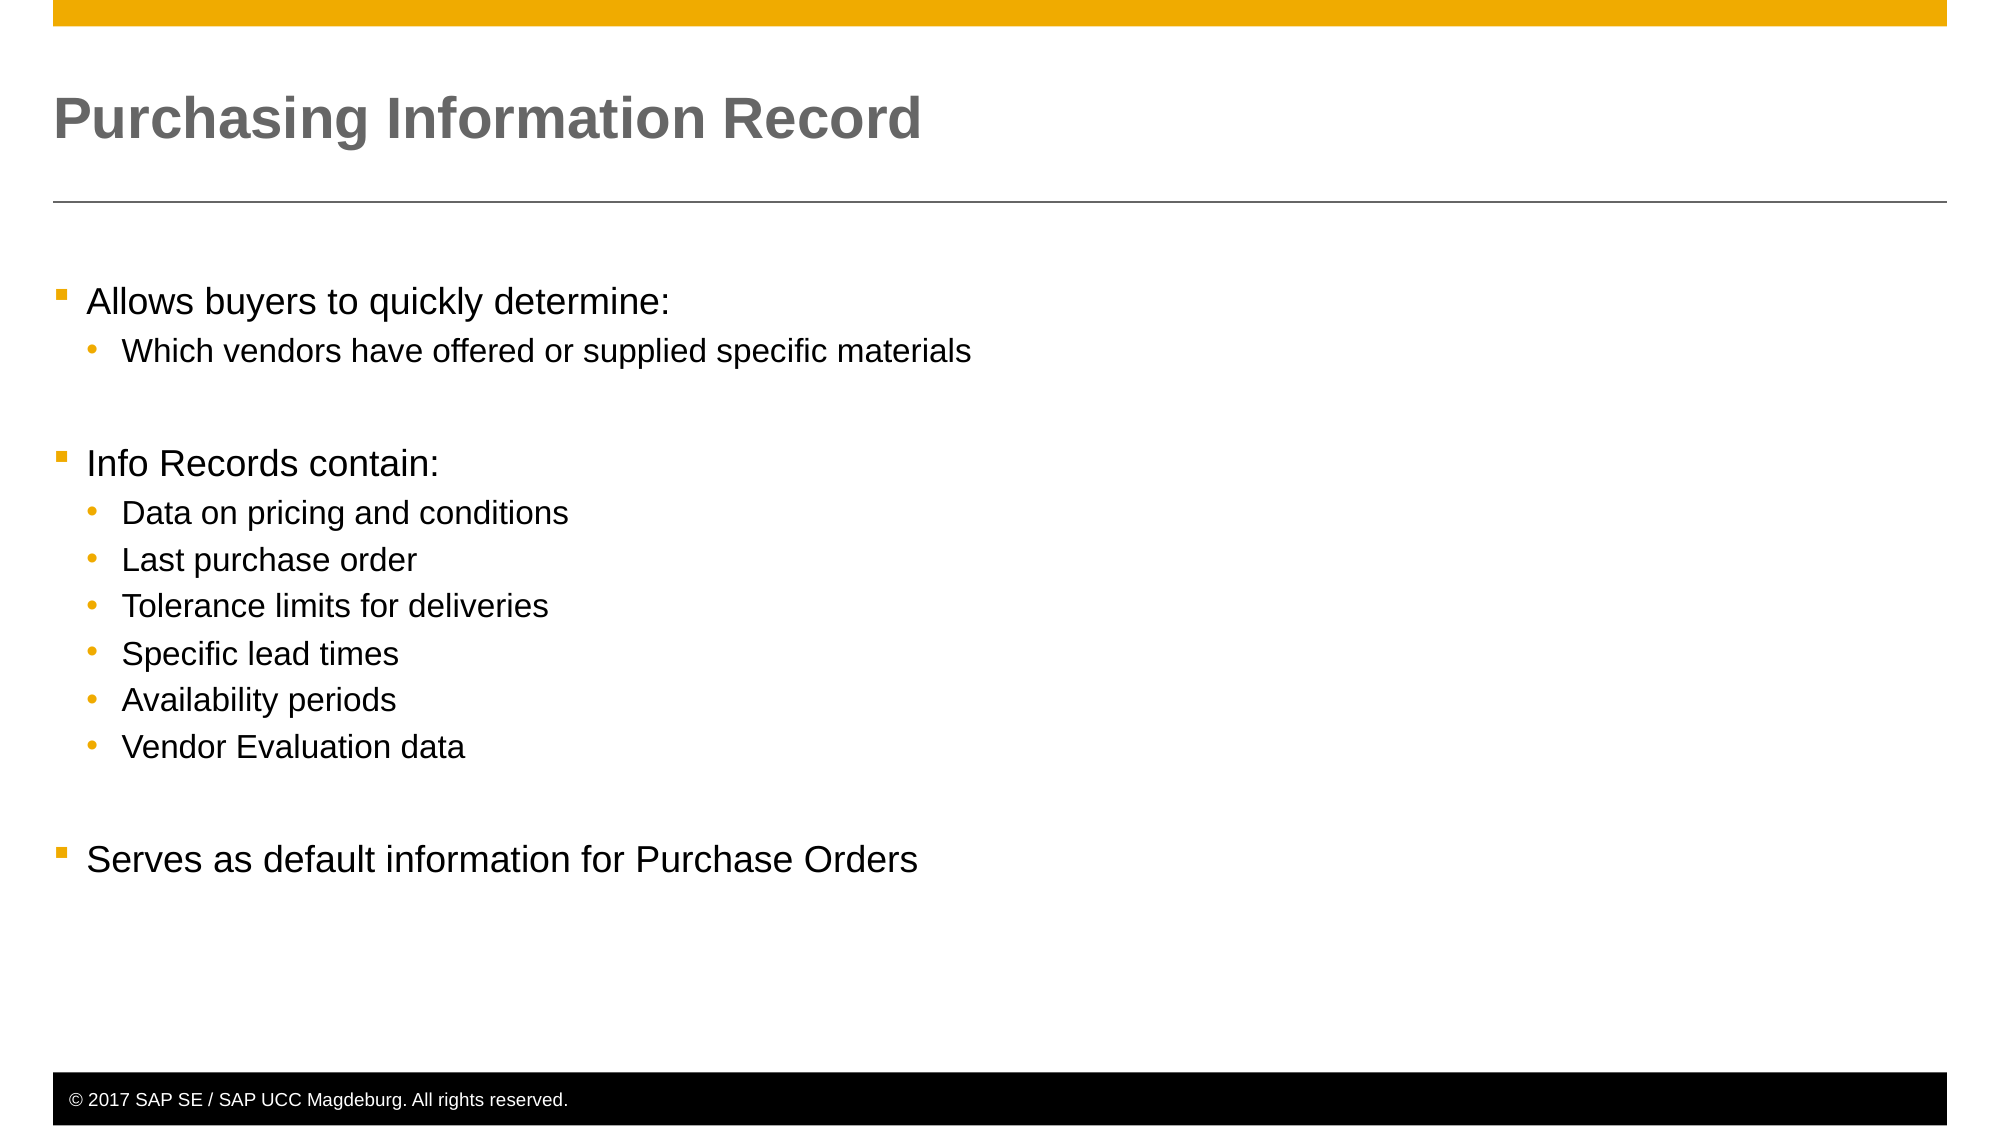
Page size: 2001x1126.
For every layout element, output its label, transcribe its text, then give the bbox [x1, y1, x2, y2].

title Purchasing Information Record [53, 53, 1947, 178]
list Allows buyers to quickly determine: Which vendors have offered or supplied specific materials Info Records contain: Data on pricing and conditions Last purchase order Tolerance limits for deliveries Specific lead times Availability periods Vendor Evaluation data Serves as default information for Purchase Orders [53, 277, 1947, 998]
